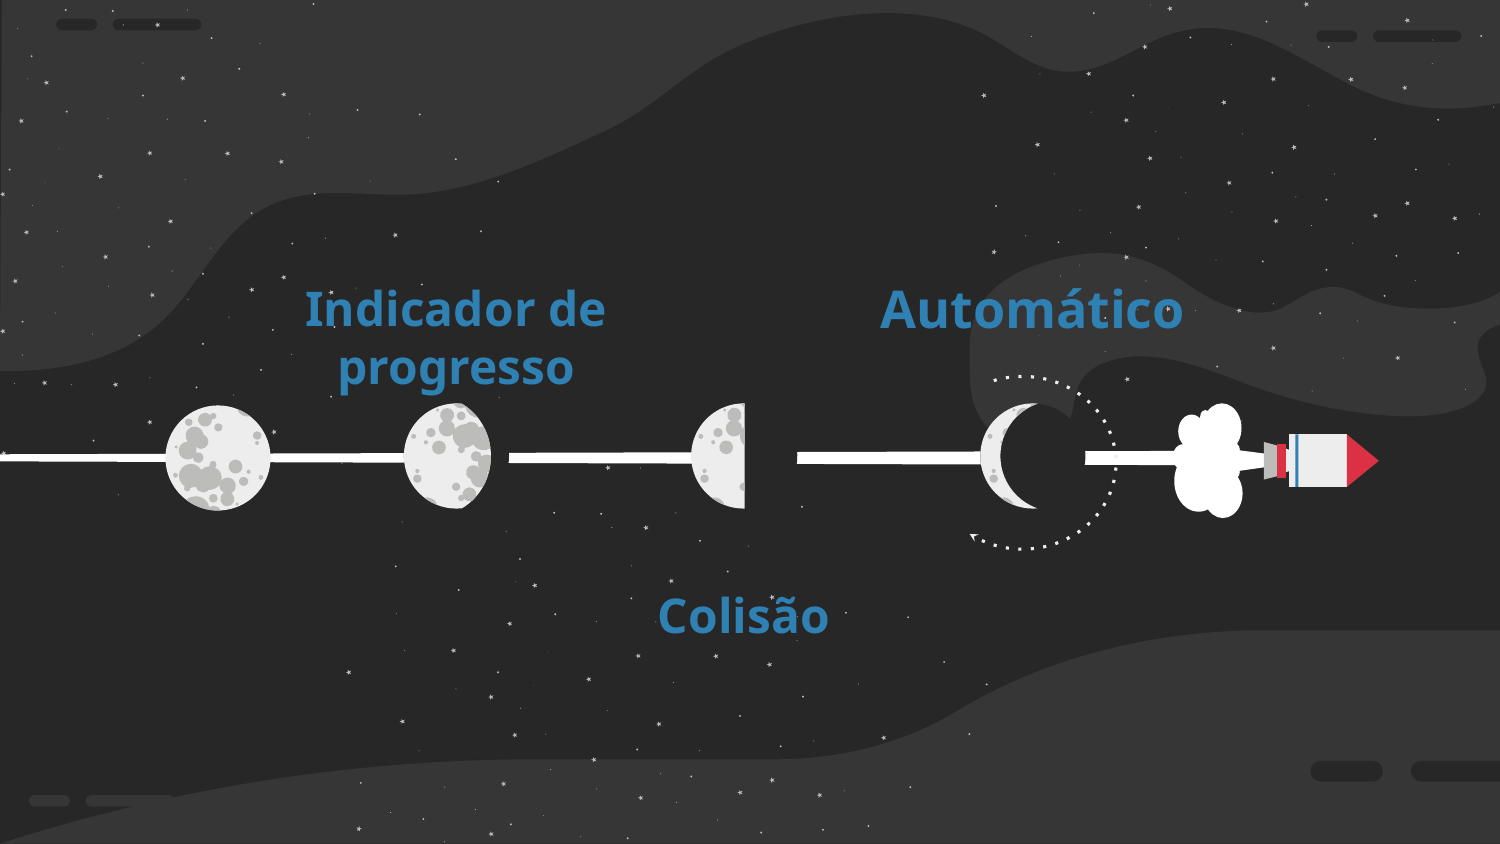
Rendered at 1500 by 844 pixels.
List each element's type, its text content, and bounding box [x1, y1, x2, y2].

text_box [686, 403, 802, 509]
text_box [161, 405, 275, 511]
text_box [806, 451, 970, 465]
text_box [1172, 403, 1243, 519]
text_box [969, 376, 1117, 550]
text_box Colisão [498, 570, 991, 659]
text_box [1247, 451, 1258, 470]
text_box [281, 453, 394, 463]
text_box Indicador de progresso [210, 263, 703, 409]
text_box Automático [786, 261, 1279, 354]
text_box [518, 452, 681, 464]
text_box [0, 453, 156, 462]
text_box [1116, 450, 1167, 466]
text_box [975, 403, 1090, 509]
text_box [399, 403, 514, 509]
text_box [1263, 434, 1380, 488]
